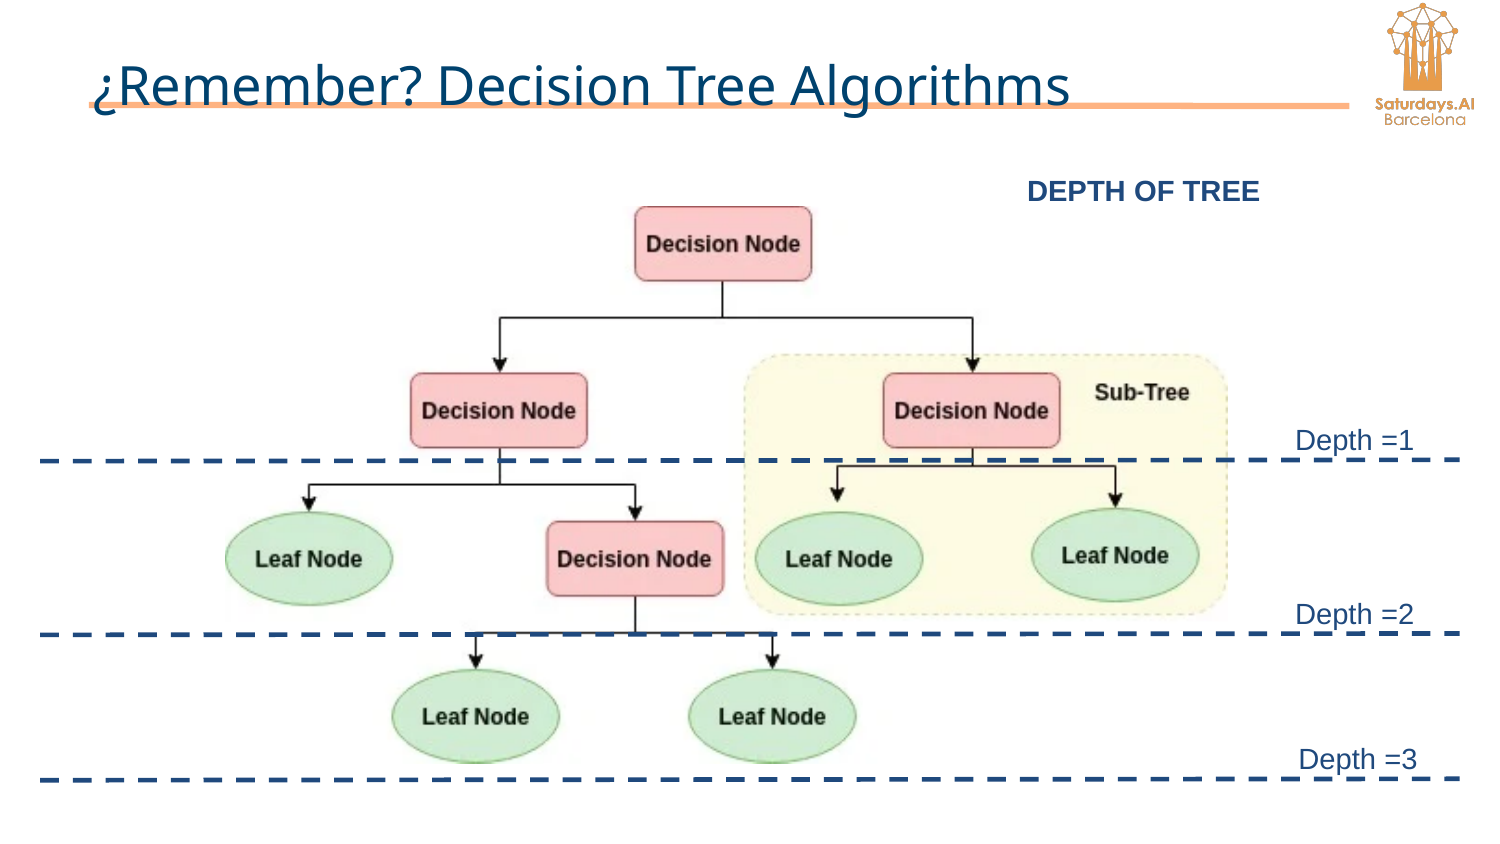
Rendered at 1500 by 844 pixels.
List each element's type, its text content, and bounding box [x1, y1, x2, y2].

picture [224, 636, 1228, 764]
text_box Depth =3 [1283, 725, 1460, 759]
text_box ¿Remember? Decision Tree Algorithms [91, 48, 1213, 103]
picture [224, 462, 1228, 633]
picture [224, 205, 1228, 459]
picture [1350, 0, 1500, 132]
text_box Depth =2 [1280, 580, 1457, 614]
text_box ¿Remember? Decision Tree Algorithms [91, 115, 1213, 120]
text_box Depth =1 [1280, 406, 1457, 440]
text_box DEPTH OF TREE [1012, 157, 1357, 213]
